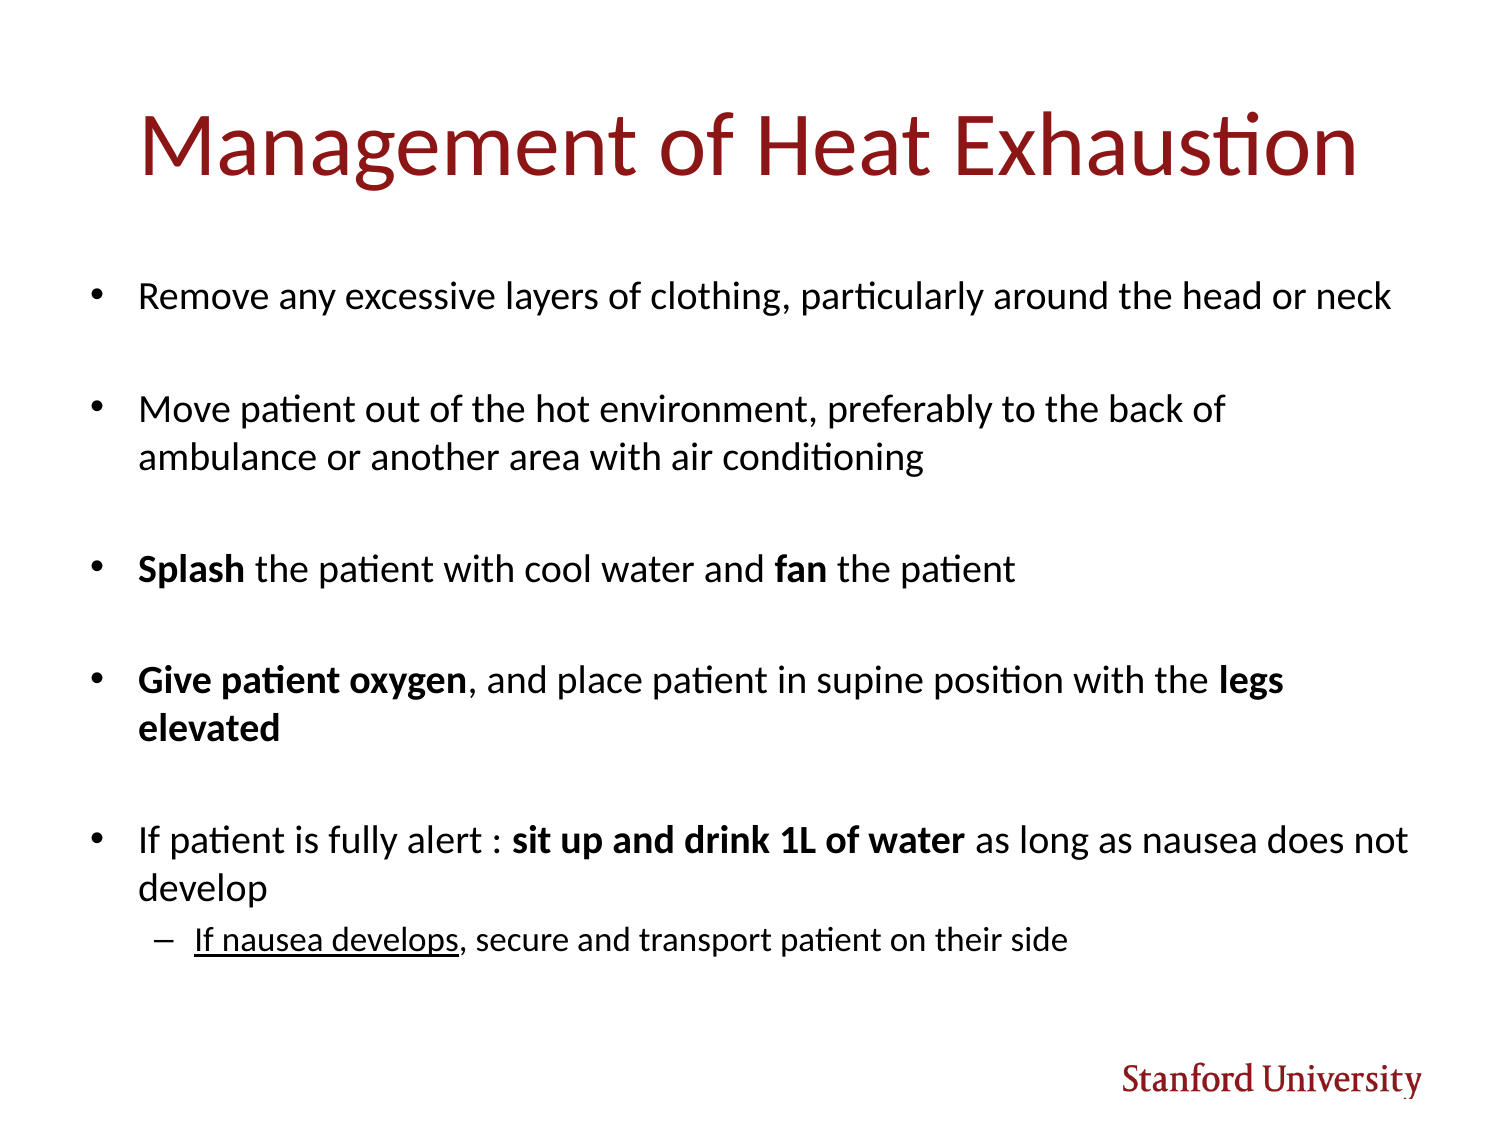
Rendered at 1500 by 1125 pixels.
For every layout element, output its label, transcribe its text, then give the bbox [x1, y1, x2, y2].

title Management of Heat Exhaustion [75, 45, 1425, 233]
list Remove any excessive layers of clothing, particularly around the head or neck Move patient out of the hot environment, preferably to the back of ambulance or another area with air conditioning Splash the patient with cool water and fan the patient Give patient oxygen, and place patient in supine position with the legs elevated If patient is fully alert : sit up and drink 1L of water as long as nausea does not develop If nausea develops, secure and transport patient on their side [75, 262, 1425, 1005]
